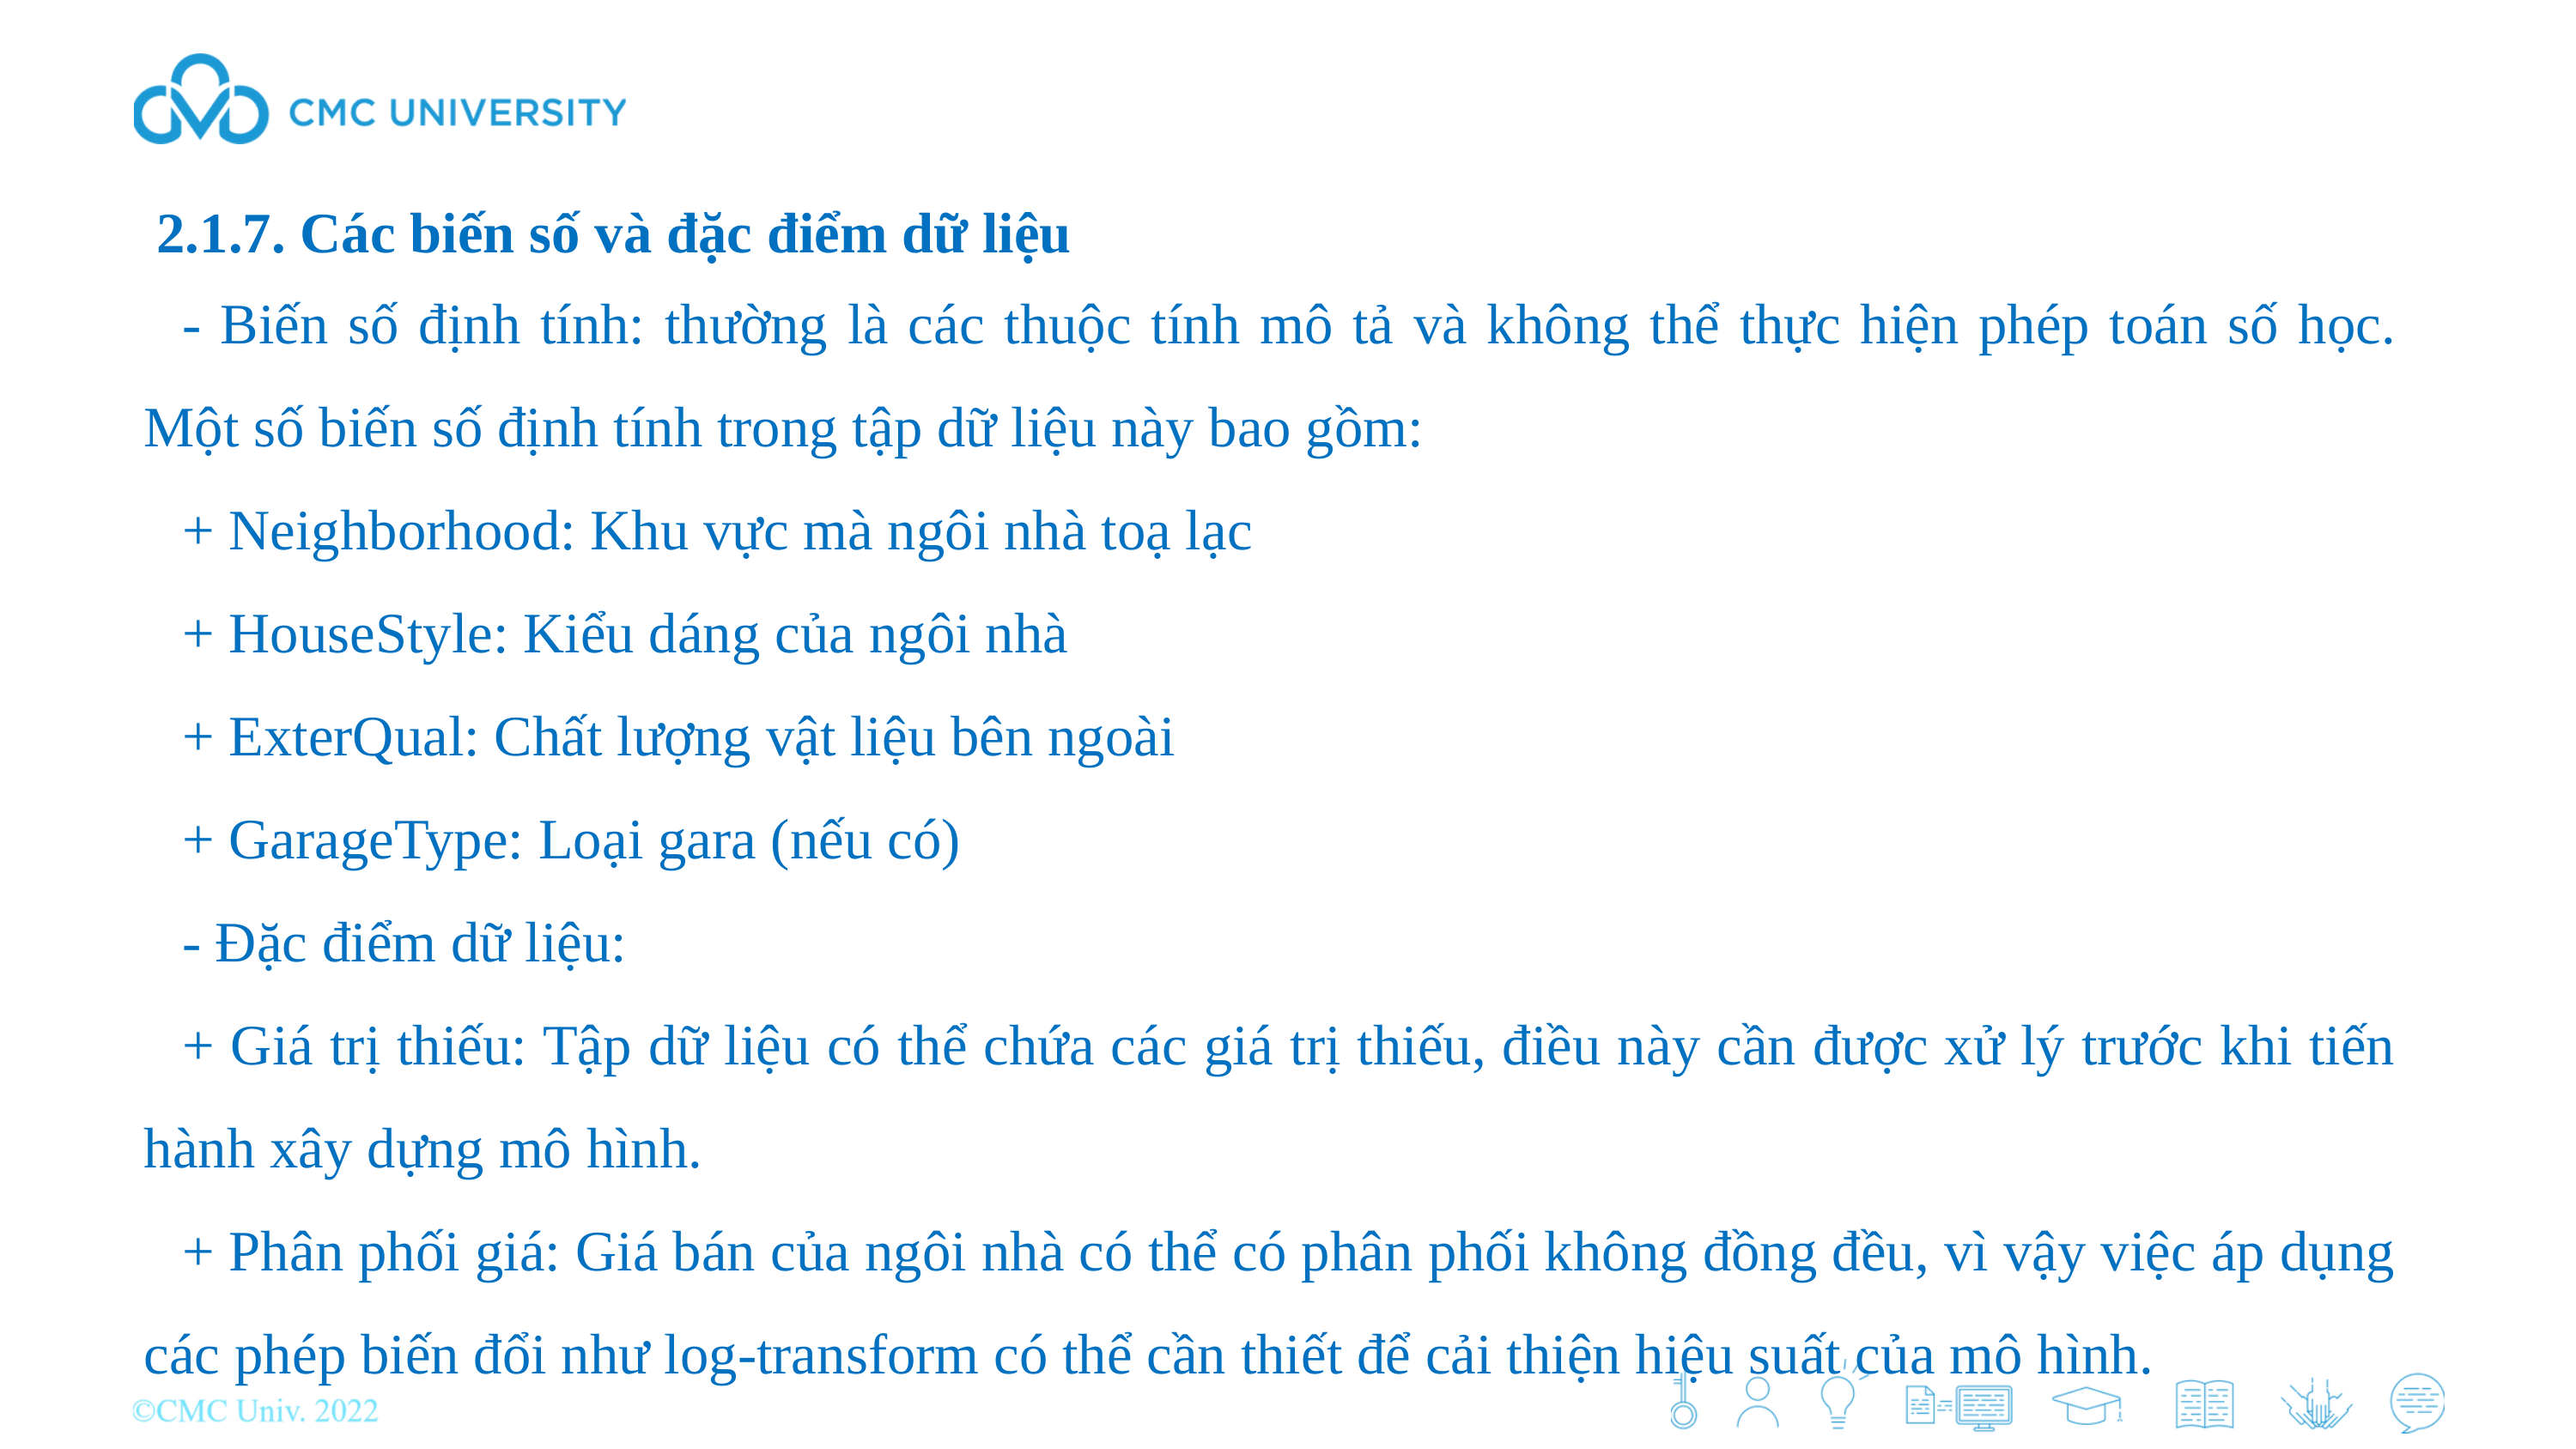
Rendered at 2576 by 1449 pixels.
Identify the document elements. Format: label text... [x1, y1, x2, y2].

text_box [132, 1398, 379, 1422]
text_box - Biến số định tính: thường là các thuộc tính mô tả và không thể thực hiện phép toán số học. Một số biến số định tính trong tập dữ liệu này bao gồm: + Neighborhood: Khu vực mà ngôi nhà toạ lạc + HouseStyle: Kiểu dáng của ngôi nhà + ExterQual: Chất lượng vật liệu bên ngoài + GarageType: Loại gara (nếu có) - Đặc điểm dữ liệu: + Giá trị thiếu: Tập dữ liệu có thể chứa các giá trị thiếu, điều này cần được xử lý trước khi tiến hành xây dựng mô hình. + Phân phối giá: Giá bán của ngôi nhà có thể có phân phối không đồng đều, vì vậy việc áp dụng các phép biến đổi như log-transform có thể cần thiết để cải thiện hiệu suất của mô hình. [131, 246, 2413, 1391]
text_box [1671, 1359, 2445, 1434]
text_box [133, 53, 626, 144]
text_box 2.1.7. Các biến số và đặc điểm dữ liệu [131, 155, 1419, 271]
